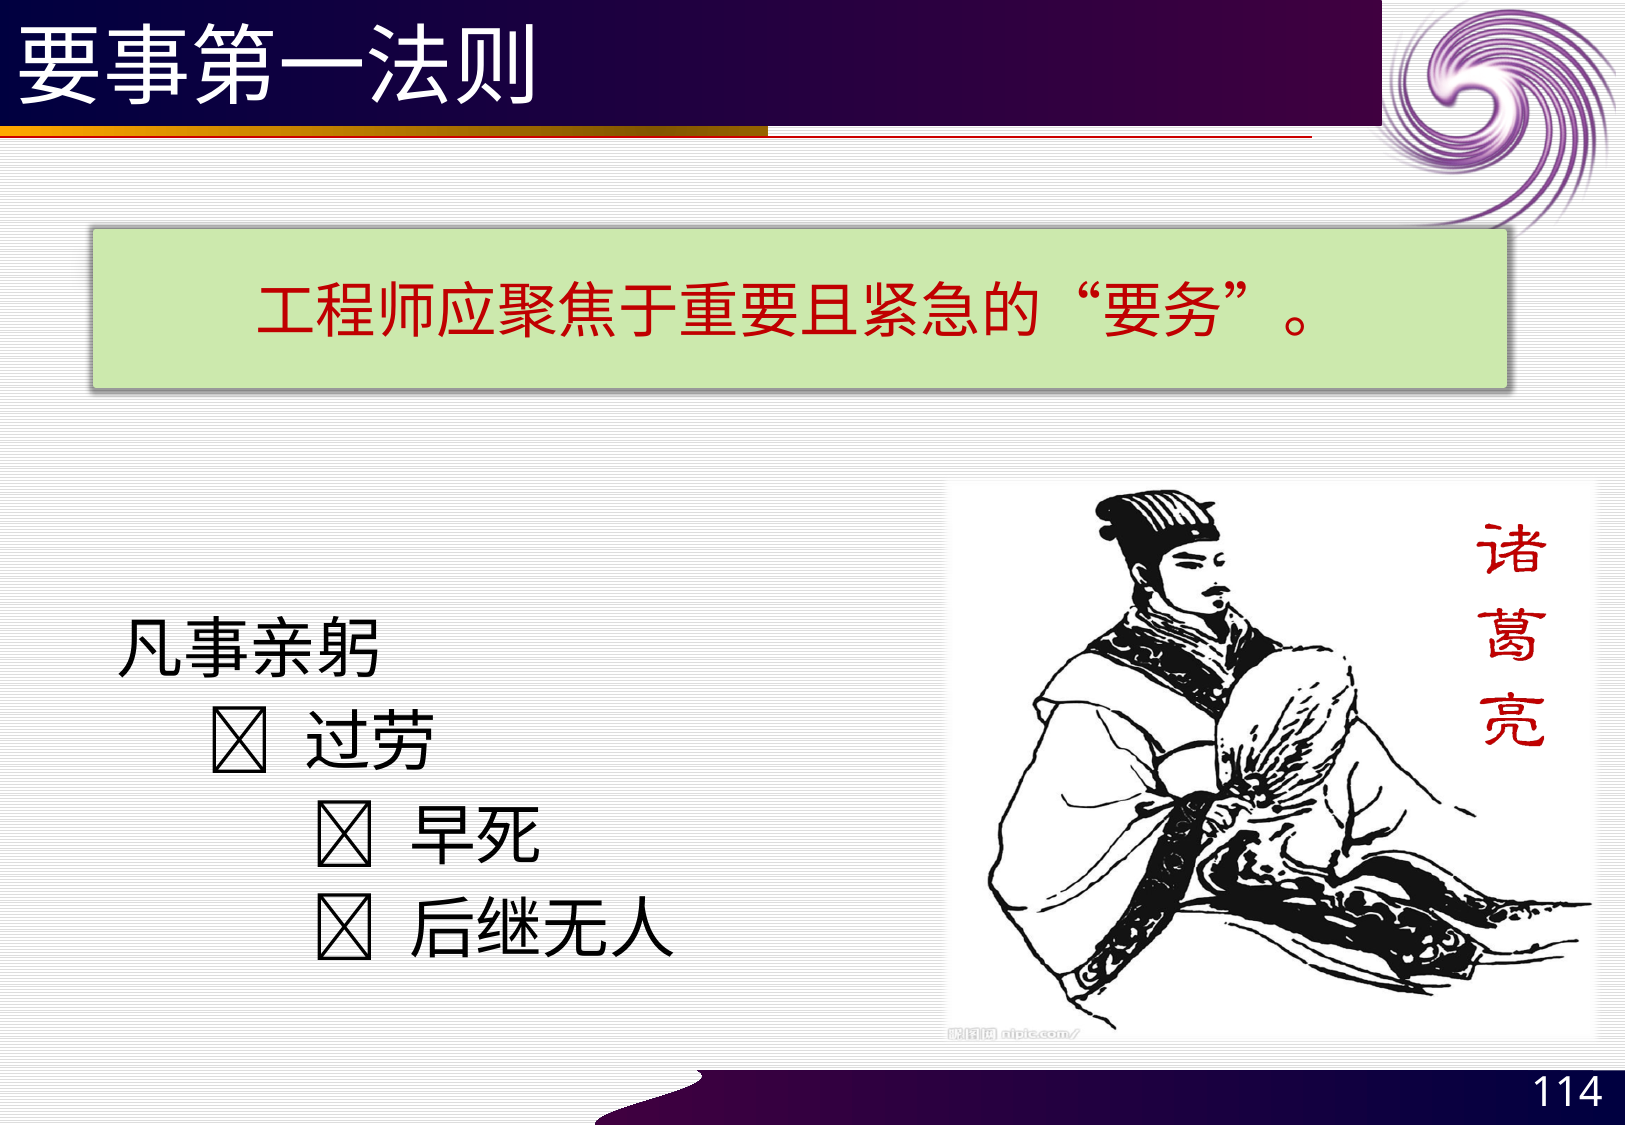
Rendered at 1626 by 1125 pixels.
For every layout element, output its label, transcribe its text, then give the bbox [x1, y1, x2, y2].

text_box 工程师应聚焦于重要且紧急的“要务”。 [95, 231, 1504, 386]
slide_number 114 [1474, 1069, 1619, 1125]
title 要事第一法则 [0, 0, 1382, 126]
list 凡事亲躬  过劳  早死  后继无人 [100, 597, 1523, 1059]
picture [937, 471, 1605, 1047]
picture [1362, 0, 1616, 244]
